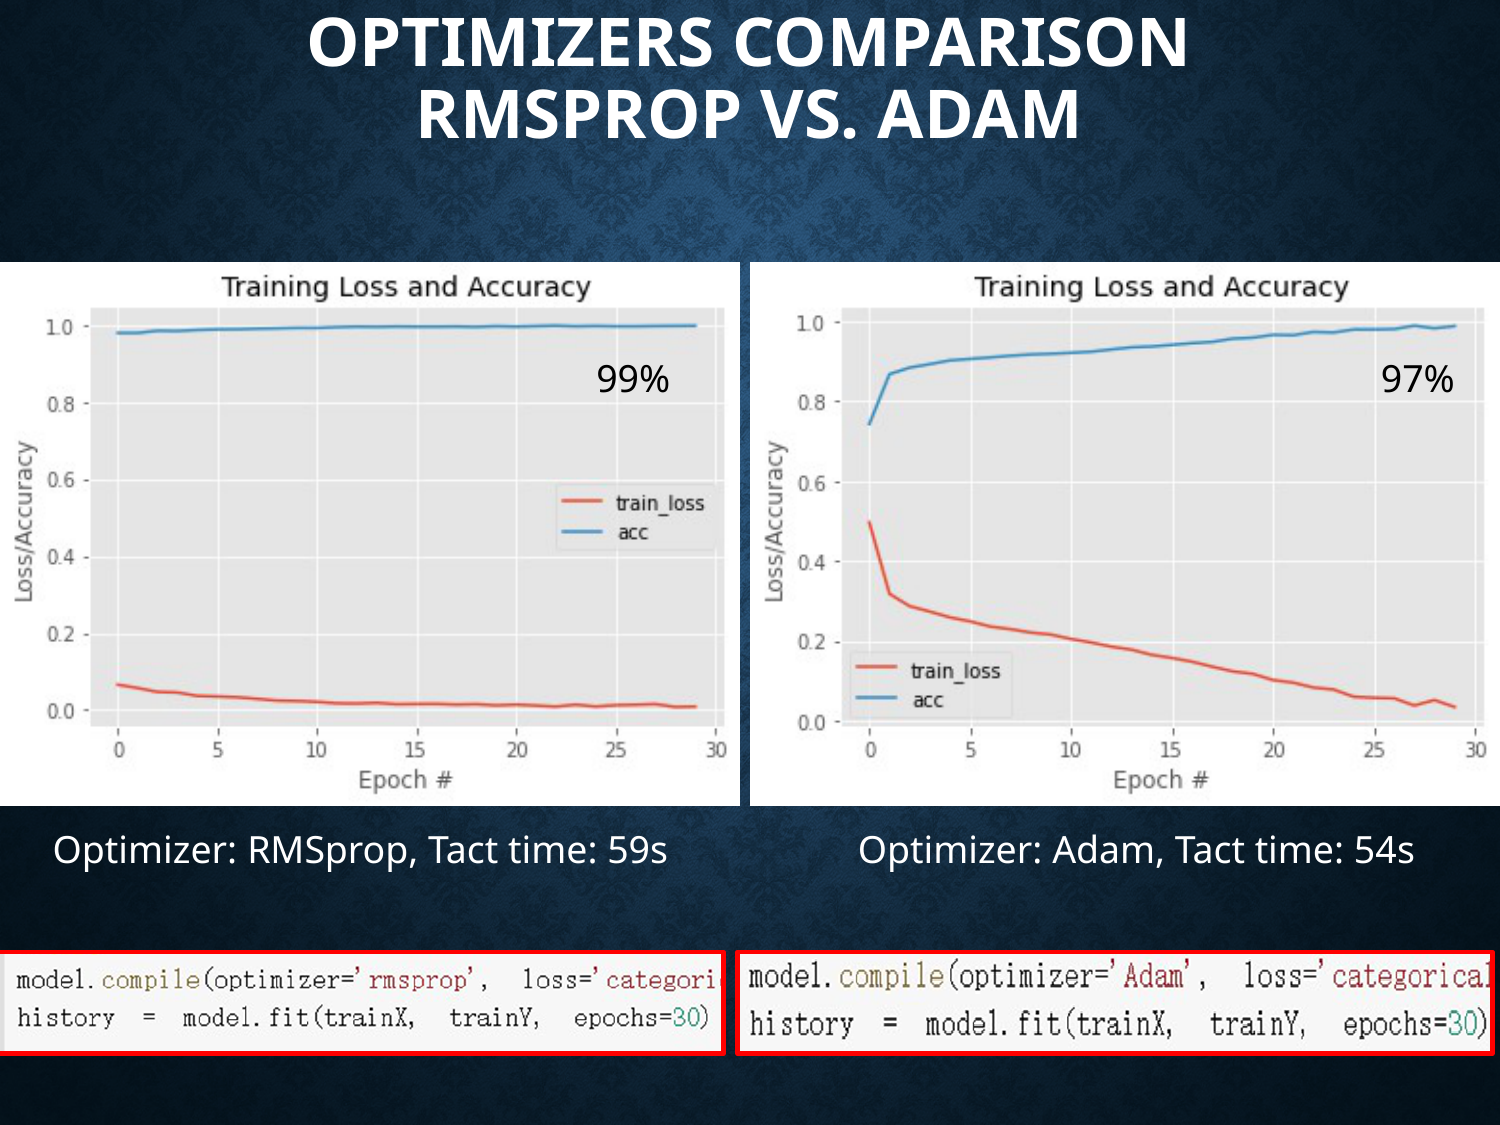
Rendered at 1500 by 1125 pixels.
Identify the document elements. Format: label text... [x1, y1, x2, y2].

text_box Optimizer: Adam, Tact time: 54s [843, 819, 1431, 879]
text_box Optimizer: RMSprop, Tact time: 59s [37, 819, 684, 879]
picture [739, 953, 1491, 1052]
picture [0, 953, 722, 1052]
picture [0, 262, 741, 806]
title Optimizers Comparison rmsprop vs. adam [112, 0, 1387, 162]
picture [749, 262, 1500, 806]
